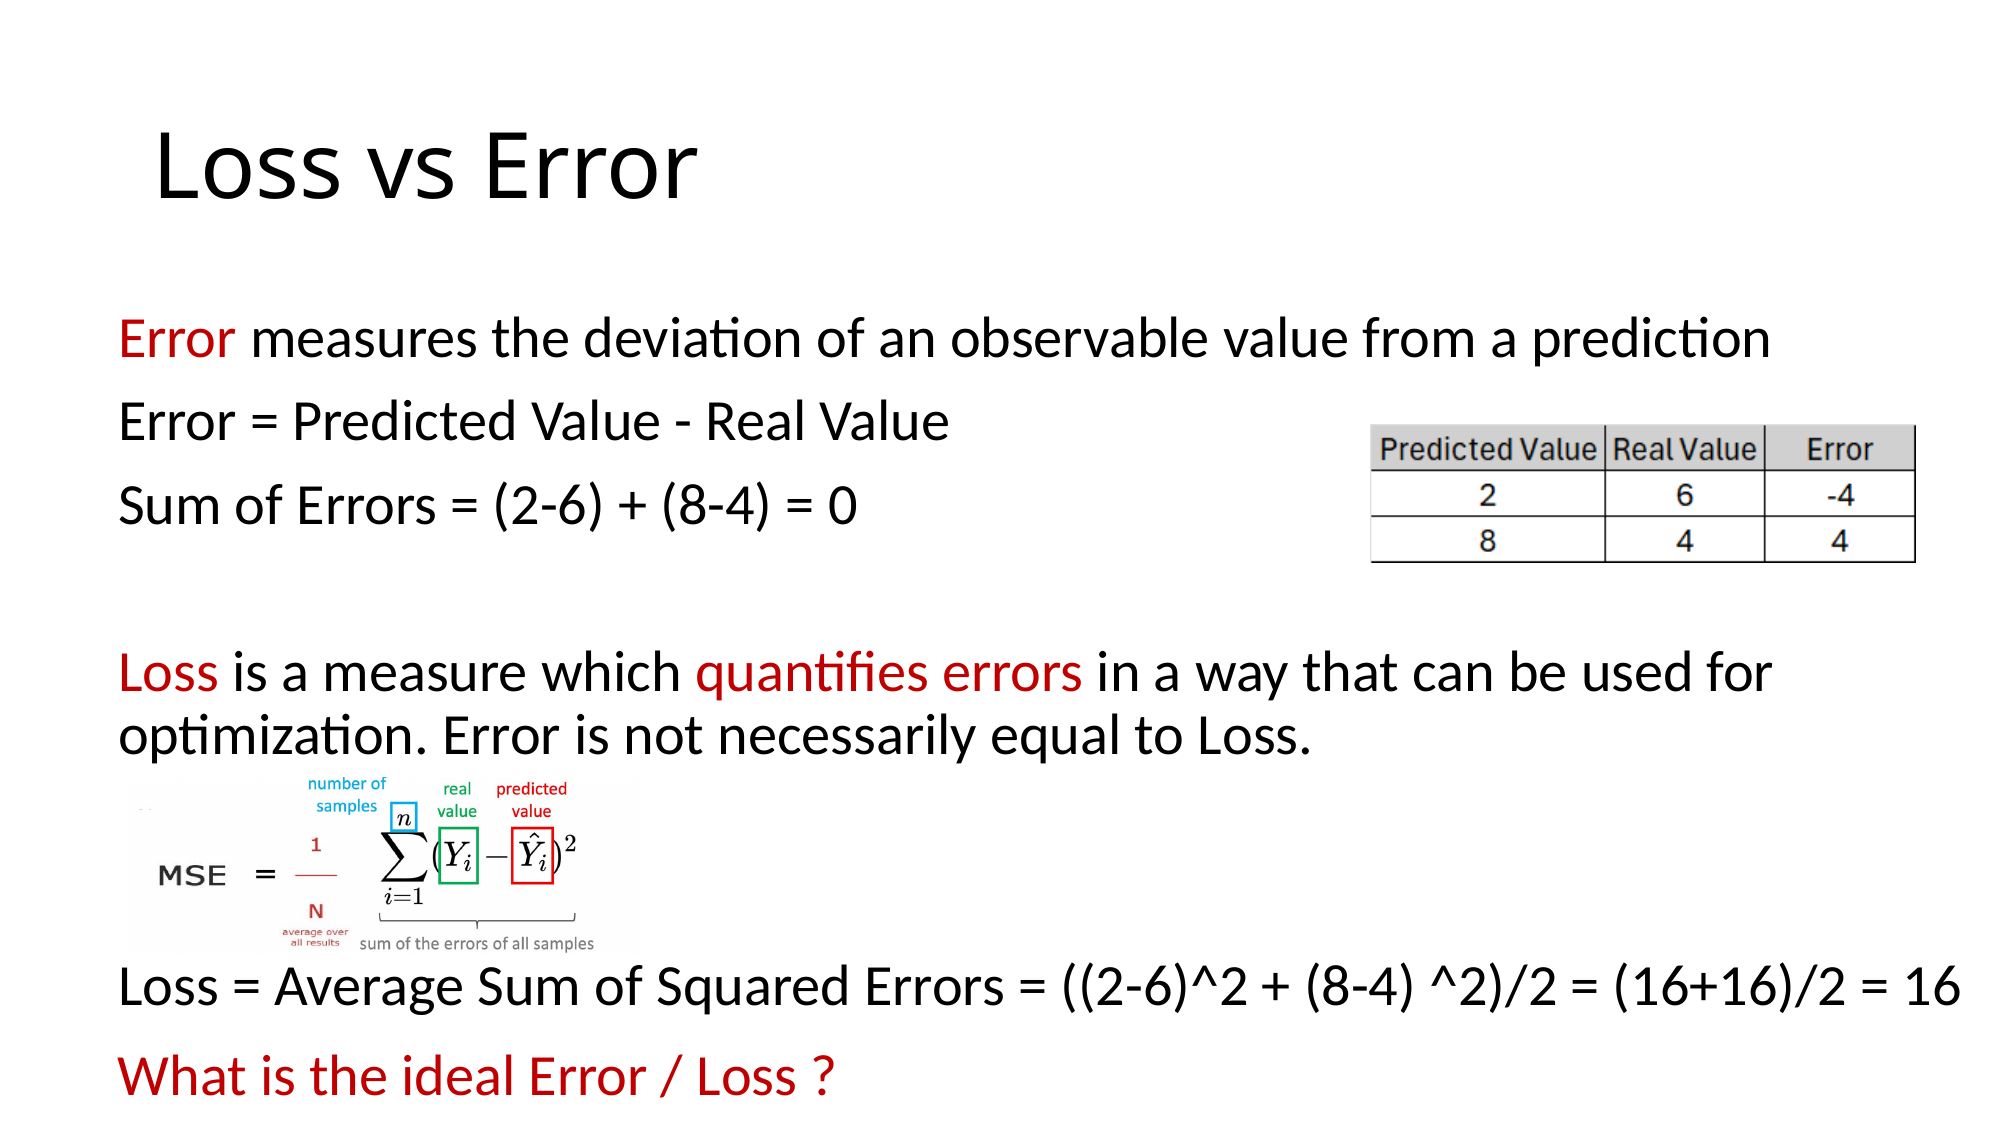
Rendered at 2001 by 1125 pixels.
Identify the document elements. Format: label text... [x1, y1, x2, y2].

text_box What is the ideal Error / Loss ? [103, 1030, 1103, 1115]
picture [1370, 424, 1916, 563]
picture [122, 777, 640, 956]
list Error measures the deviation of an observable value from a prediction Error = Predicted Value - Real Value Sum of Errors = (2-6) + (8-4) = 0 Loss is a measure which quantifies errors in a way that can be used for optimization. Error is not necessarily equal to Loss. Loss = Average Sum of Squared Errors = ((2-6)^2 + (8-4) ^2)/2 = (16+16)/2 = 16 [103, 299, 2000, 1094]
title Loss vs Error [137, 59, 1863, 278]
